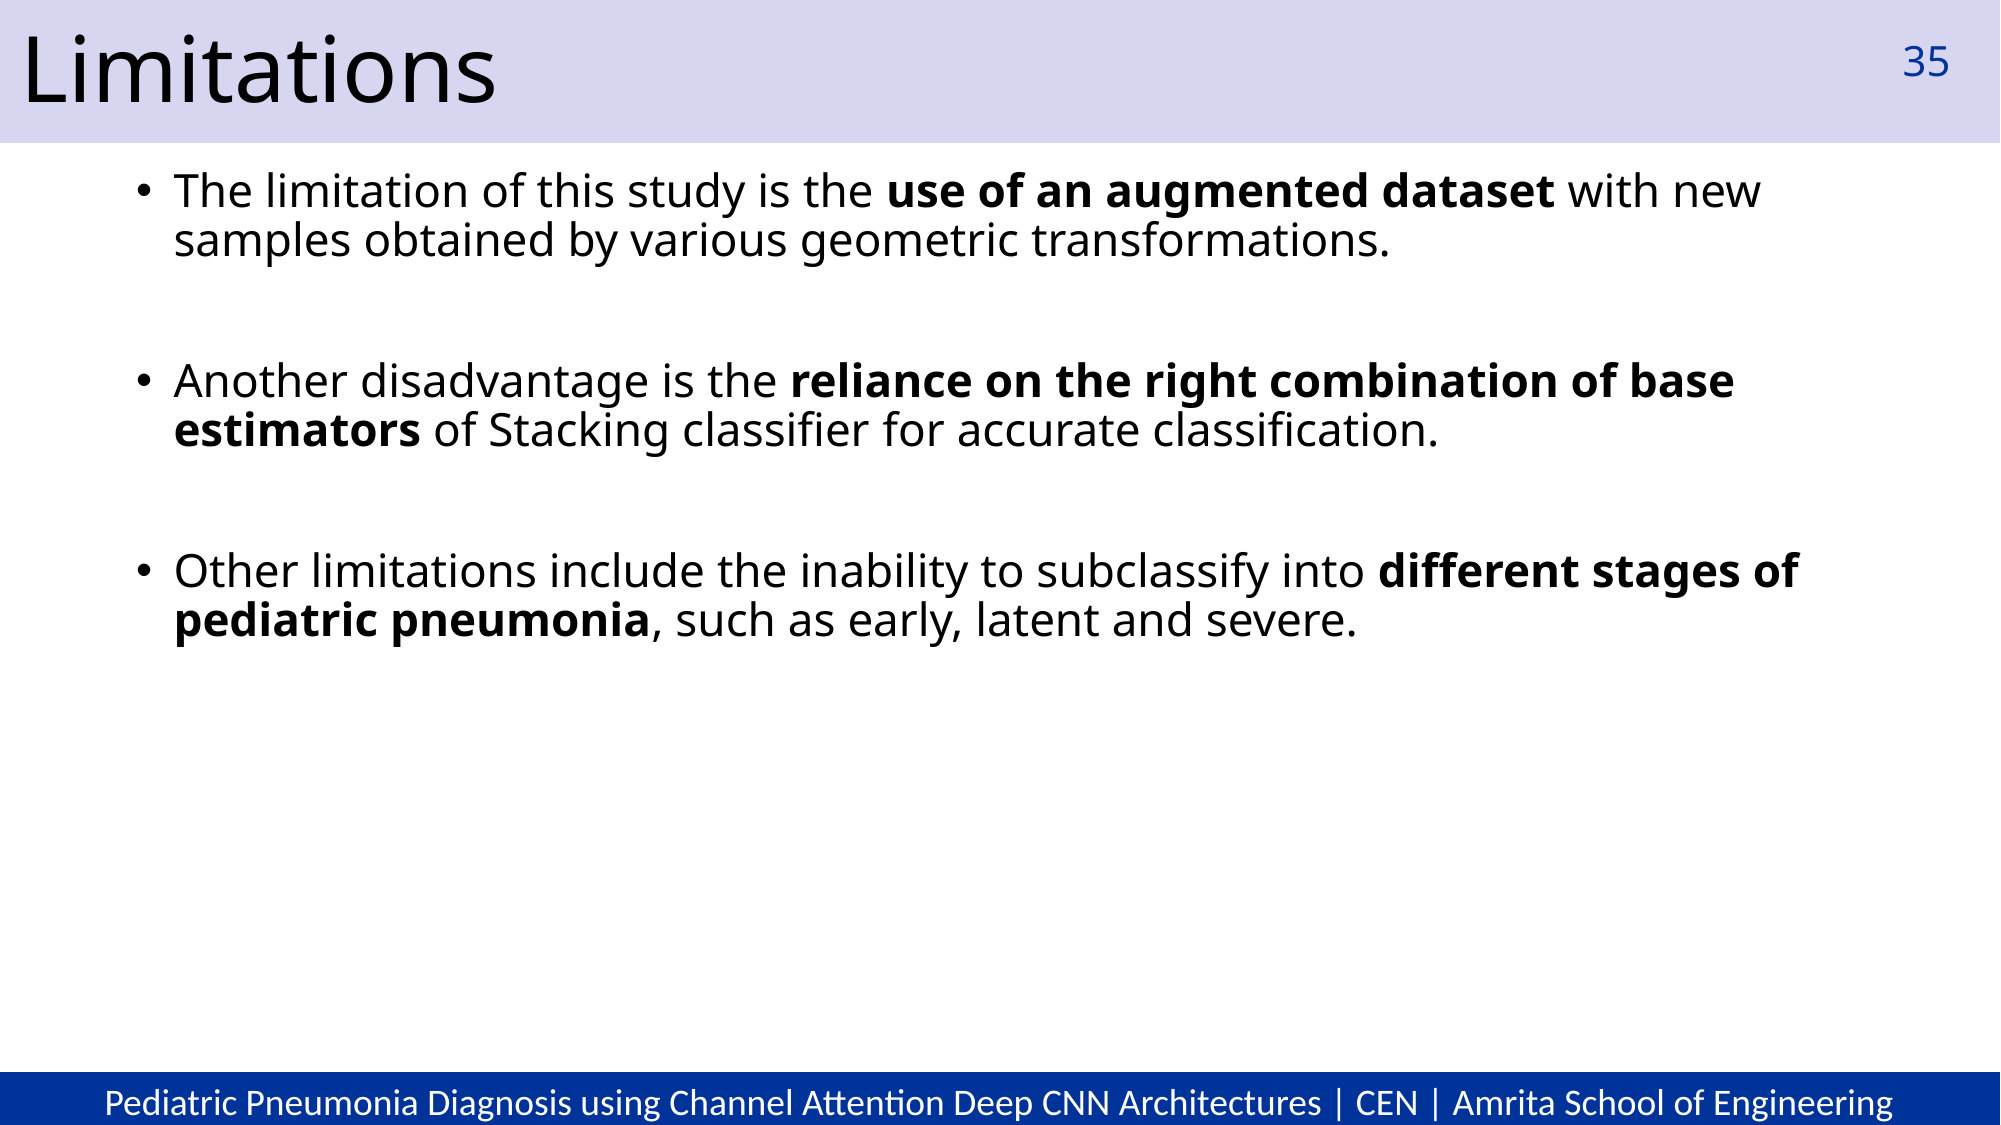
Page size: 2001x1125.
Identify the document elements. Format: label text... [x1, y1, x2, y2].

title Limitations [12, 143, 1598, 183]
list The limitation of this study is the use of an augmented dataset with new samples obtained by various geometric transformations. Another disadvantage is the reliance on the right combination of base estimators of Stacking classifier for accurate classification. Other limitations include the inability to subclassify into different stages of pediatric pneumonia, such as early, latent and severe. [127, 159, 1854, 875]
picture [0, 0, 2000, 143]
text_box Pediatric Pneumonia Diagnosis using Channel Attention Deep CNN Architectures | CEN | Amrita School of Engineering [0, 1072, 2000, 1125]
